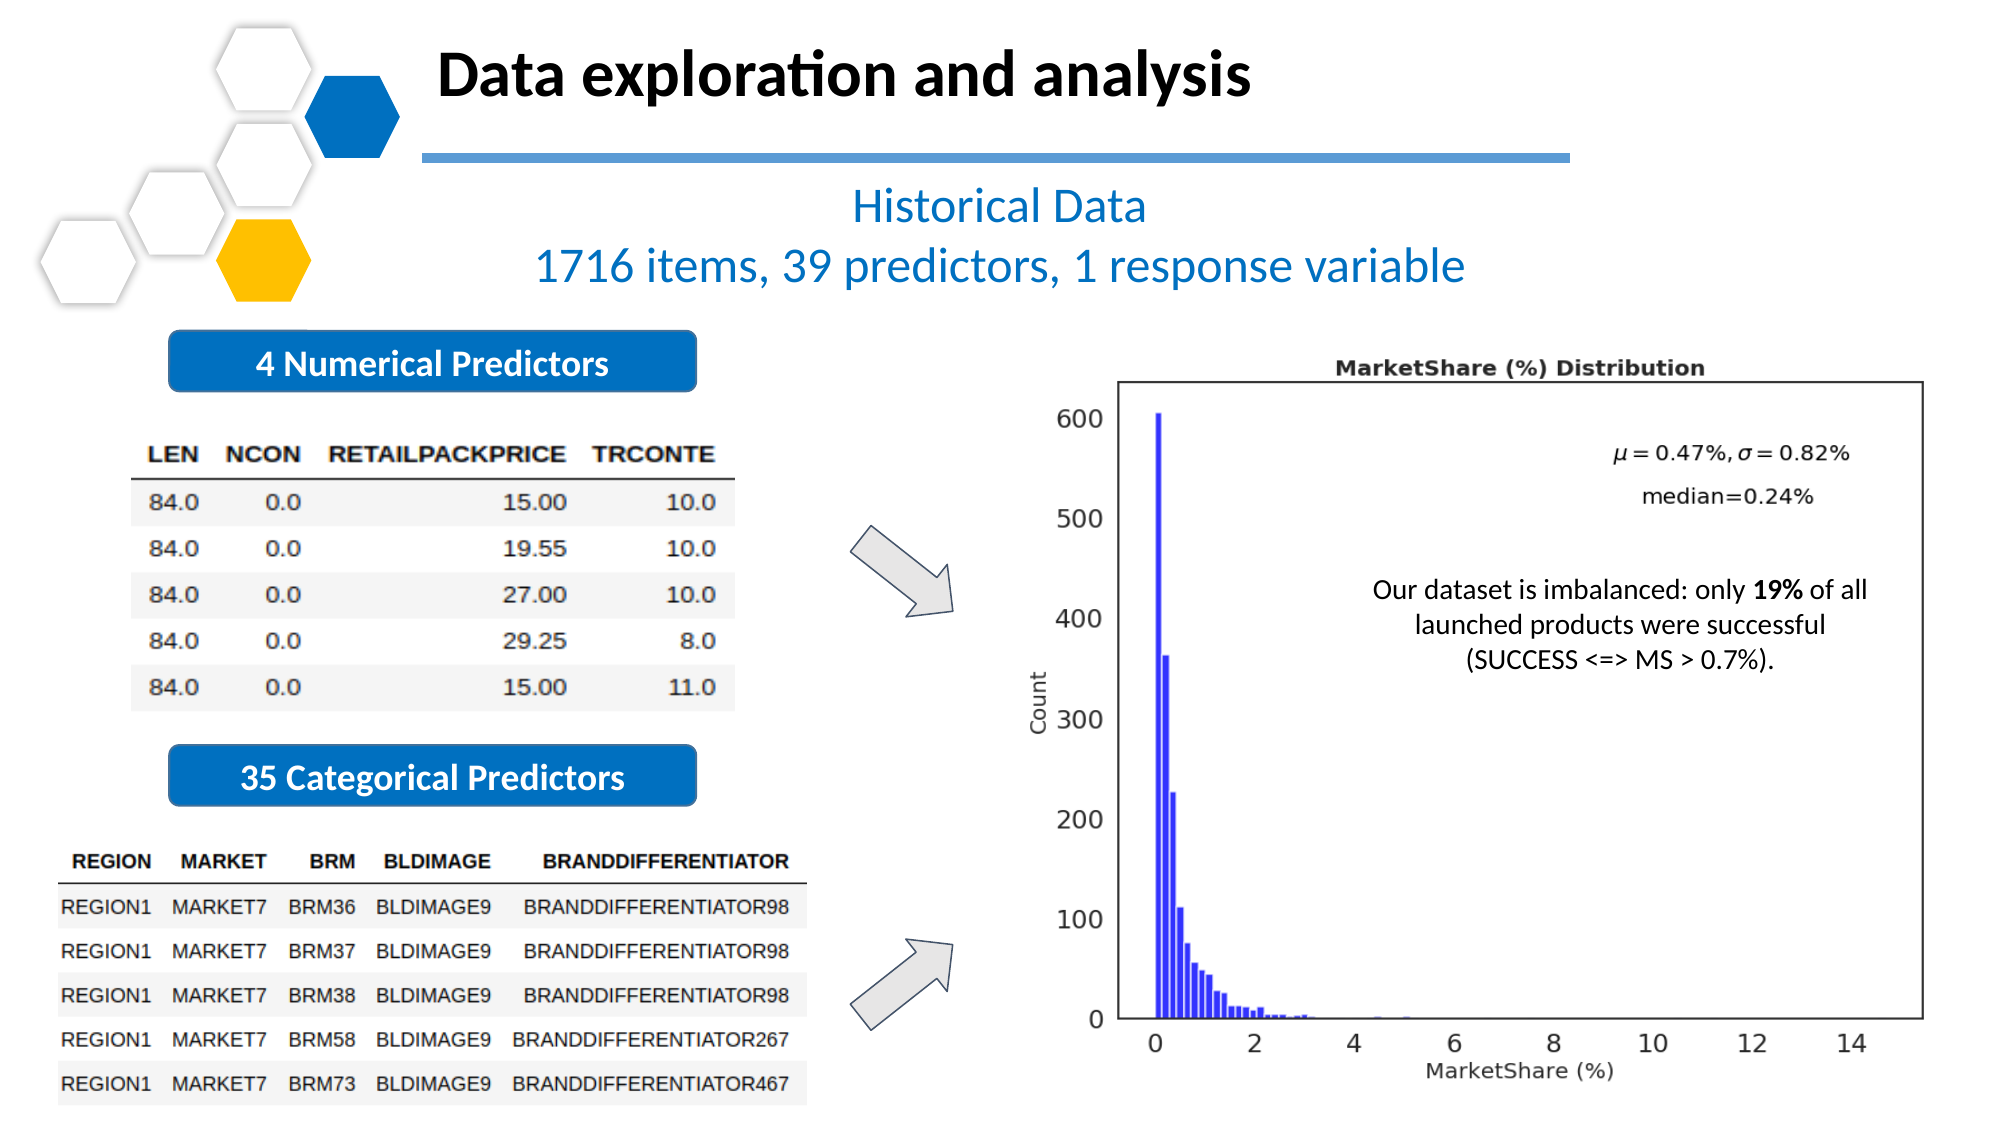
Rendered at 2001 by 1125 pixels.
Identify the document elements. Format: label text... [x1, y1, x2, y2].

text_box 4 Numerical Predictors [169, 330, 697, 392]
picture [58, 840, 807, 1122]
text_box Historical Data 1716 items, 39 predictors, 1 response variable [494, 167, 1506, 300]
text_box Data exploration and analysis [422, 22, 1932, 119]
picture [130, 433, 735, 715]
picture [999, 330, 1963, 1112]
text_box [40, 28, 401, 304]
text_box 35 Categorical Predictors [169, 745, 697, 806]
text_box [850, 525, 953, 617]
text_box [850, 939, 953, 1031]
